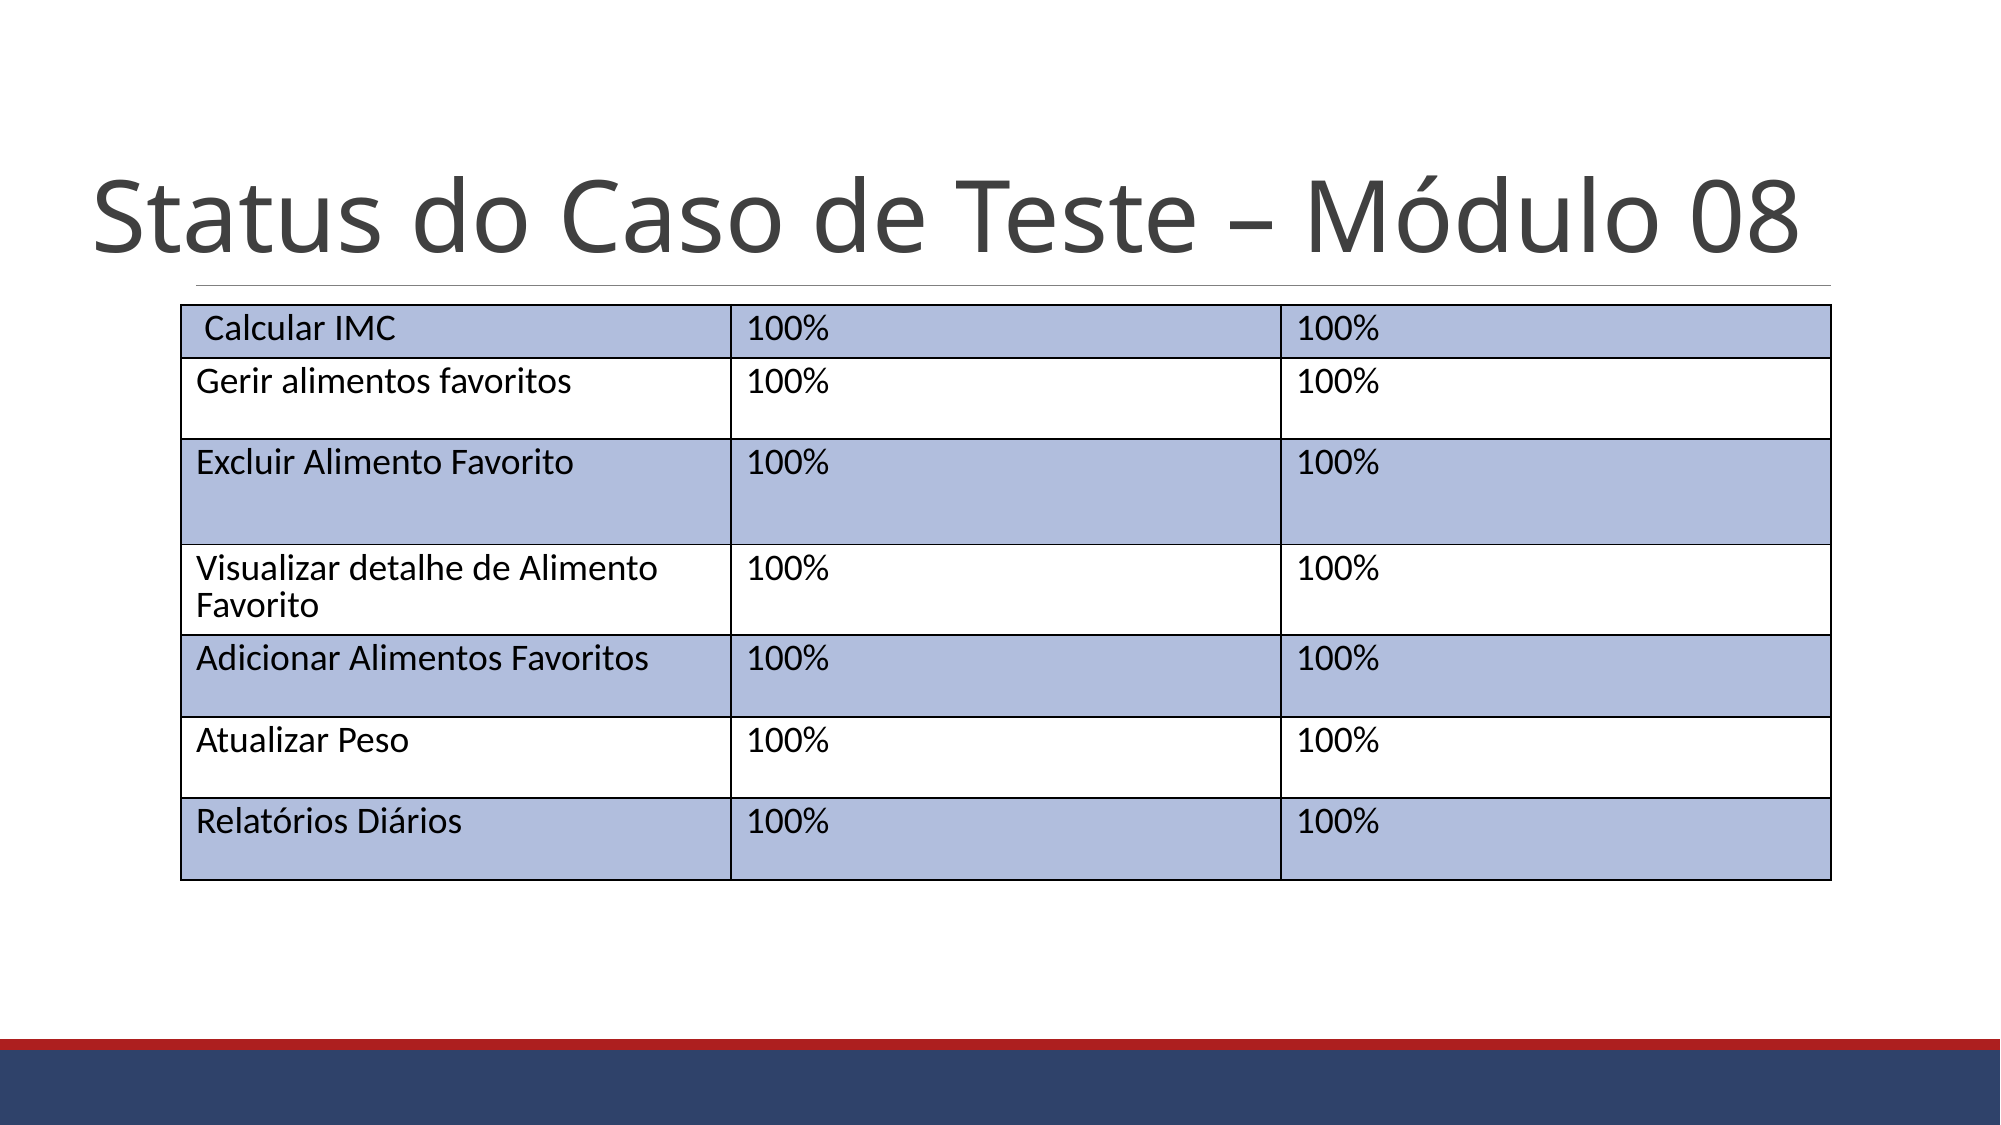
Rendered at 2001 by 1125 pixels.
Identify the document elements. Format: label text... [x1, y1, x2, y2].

table_header 100% [1282, 306, 1830, 357]
table_header 100% [732, 306, 1280, 357]
table_cell 100% [1282, 799, 1830, 879]
table_cell 100% [1282, 440, 1830, 544]
table_cell 100% [1282, 718, 1830, 797]
table_cell Atualizar Peso [182, 718, 730, 797]
table_cell 100% [732, 718, 1280, 797]
table_cell 100% [732, 799, 1280, 879]
text_box Status do Caso de Teste – Módulo 08 [77, 144, 1820, 280]
table_cell 100% [1282, 636, 1830, 716]
table_cell 100% [732, 636, 1280, 716]
table_cell 100% [732, 440, 1280, 544]
table_header Calcular IMC [182, 306, 730, 357]
table_cell Visualizar detalhe de Alimento Favorito [182, 545, 730, 634]
table_cell 100% [732, 545, 1280, 634]
table_cell 100% [732, 359, 1280, 438]
table_cell Excluir Alimento Favorito [182, 440, 730, 544]
table_cell 100% [1282, 545, 1830, 634]
table_cell Adicionar Alimentos Favoritos [182, 636, 730, 716]
table_cell Gerir alimentos favoritos [182, 359, 730, 438]
table_cell Relatórios Diários [182, 799, 730, 879]
table_cell 100% [1282, 359, 1830, 438]
